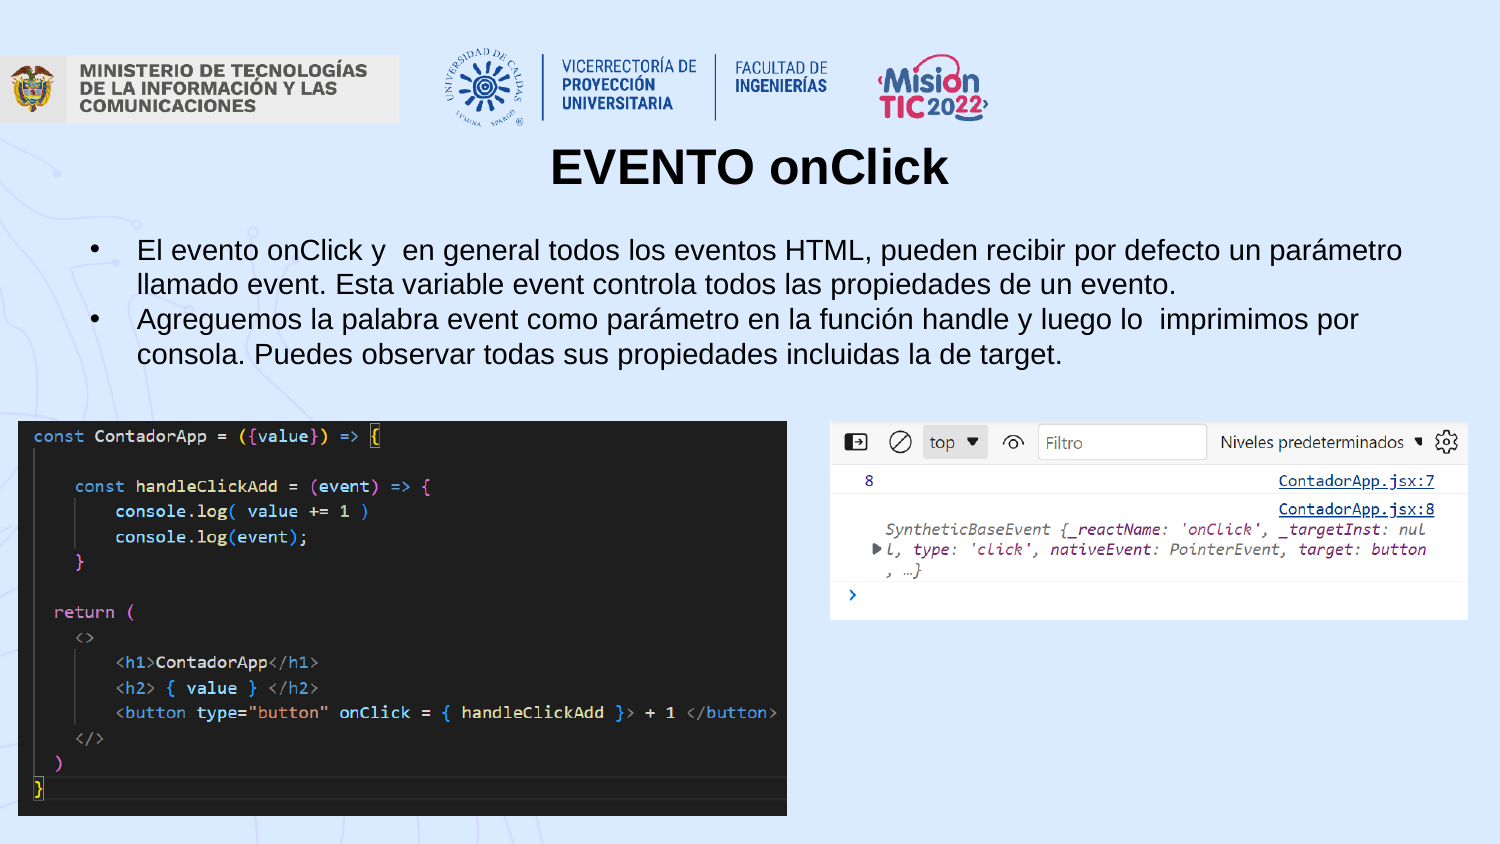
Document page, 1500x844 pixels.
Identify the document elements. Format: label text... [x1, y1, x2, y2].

text_box El evento onClick y en general todos los eventos HTML, pueden recibir por defecto un parámetro llamado event. Esta variable event controla todos las propiedades de un evento. Agreguemos la palabra event como parámetro en la función handle y luego lo imprimimos por consola. Puedes observar todas sus propiedades incluidas la de target. [75, 223, 1449, 378]
text_box EVENTO onClick [196, 127, 1304, 202]
picture [0, 0, 1500, 844]
